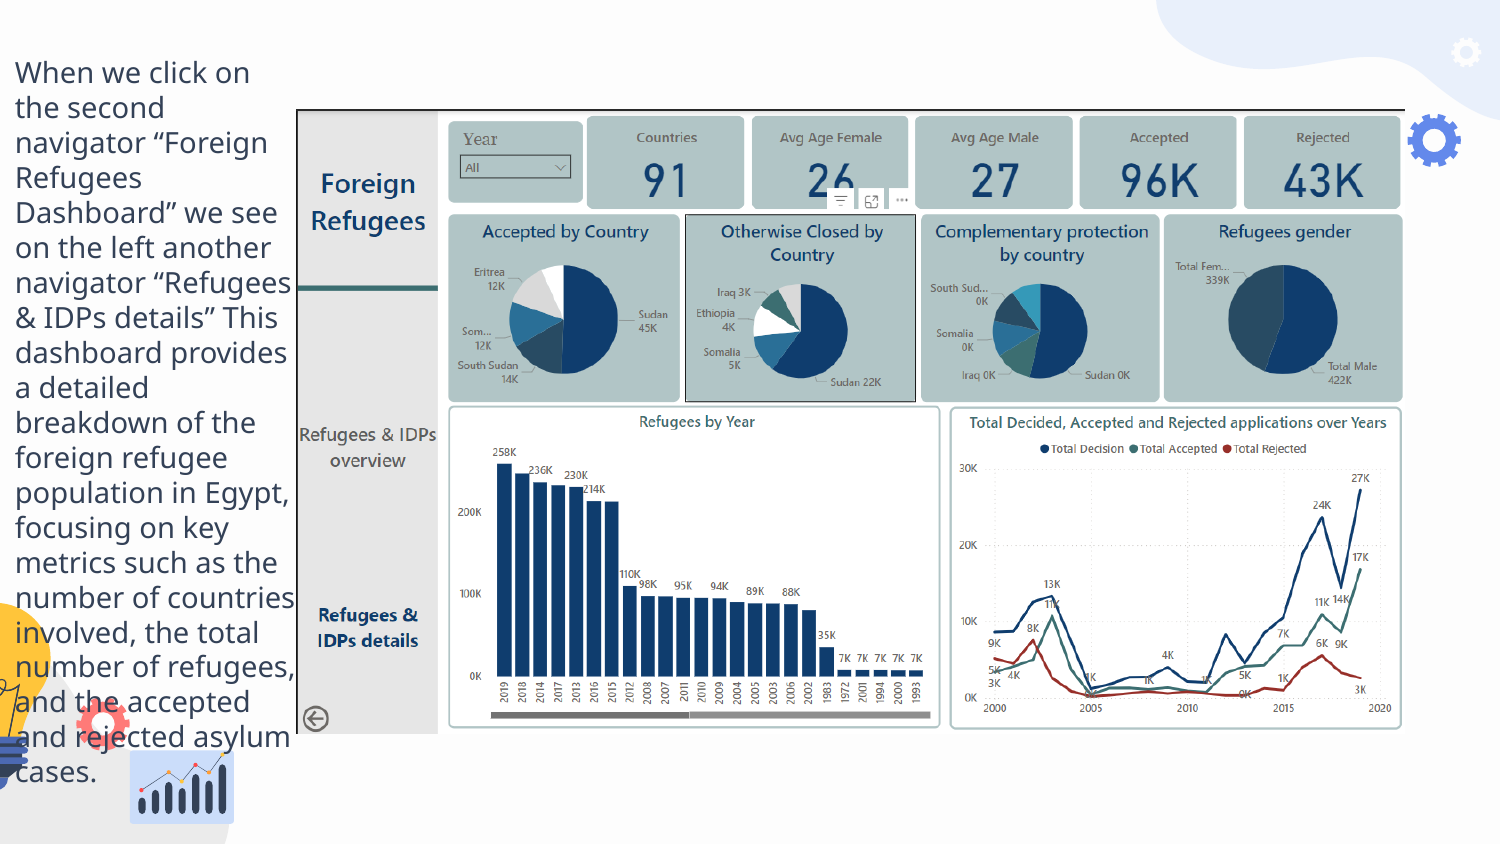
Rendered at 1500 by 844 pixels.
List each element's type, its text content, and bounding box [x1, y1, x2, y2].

text_box When we click on the second navigator “Foreign Refugees Dashboard” we see on the left another navigator “Refugees & IDPs details” This dashboard provides a detailed breakdown of the foreign refugee population in Egypt, focusing on key metrics such as the number of countries involved, the total number of refugees, and the accepted and rejected asylum cases. [0, 47, 317, 797]
picture [296, 109, 1405, 735]
